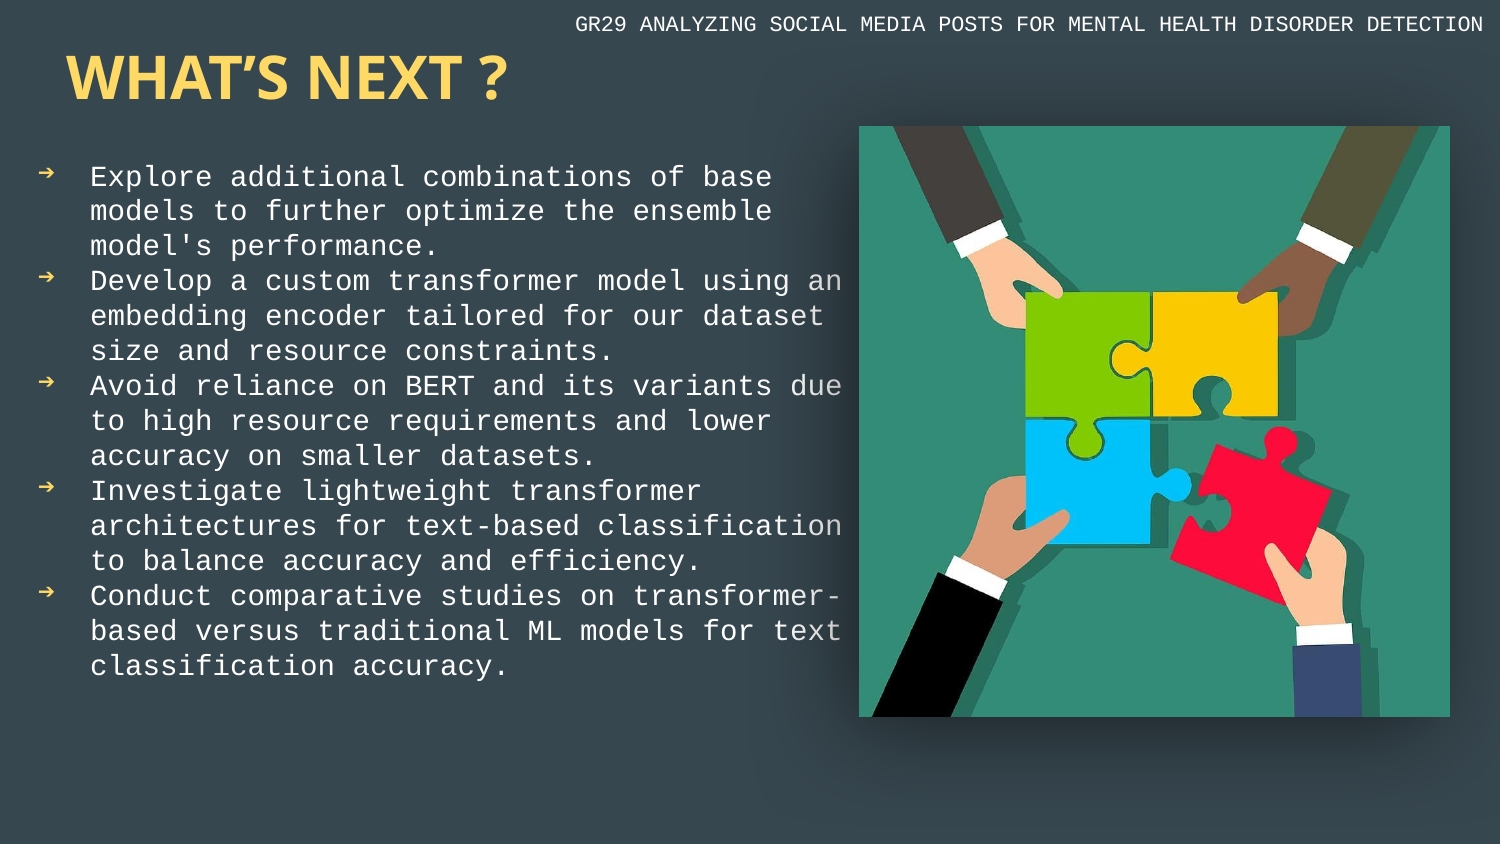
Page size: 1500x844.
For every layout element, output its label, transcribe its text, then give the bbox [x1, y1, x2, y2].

text_box Explore additional combinations of base models to further optimize the ensemble model's performance. Develop a custom transformer model using an embedding encoder tailored for our dataset size and resource constraints. Avoid reliance on BERT and its variants due to high resource requirements and lower accuracy on smaller datasets. Investigate lightweight transformer architectures for text-based classification to balance accuracy and efficiency. Conduct comparative studies on transformer-based versus traditional ML models for text classification accuracy. [0, 141, 789, 702]
picture [859, 126, 1451, 718]
text_box GR29 ANALYZING SOCIAL MEDIA POSTS FOR MENTAL HEALTH DISORDER DETECTION [467, 0, 1500, 49]
title WHAT’S NEXT ? [51, 23, 1449, 118]
